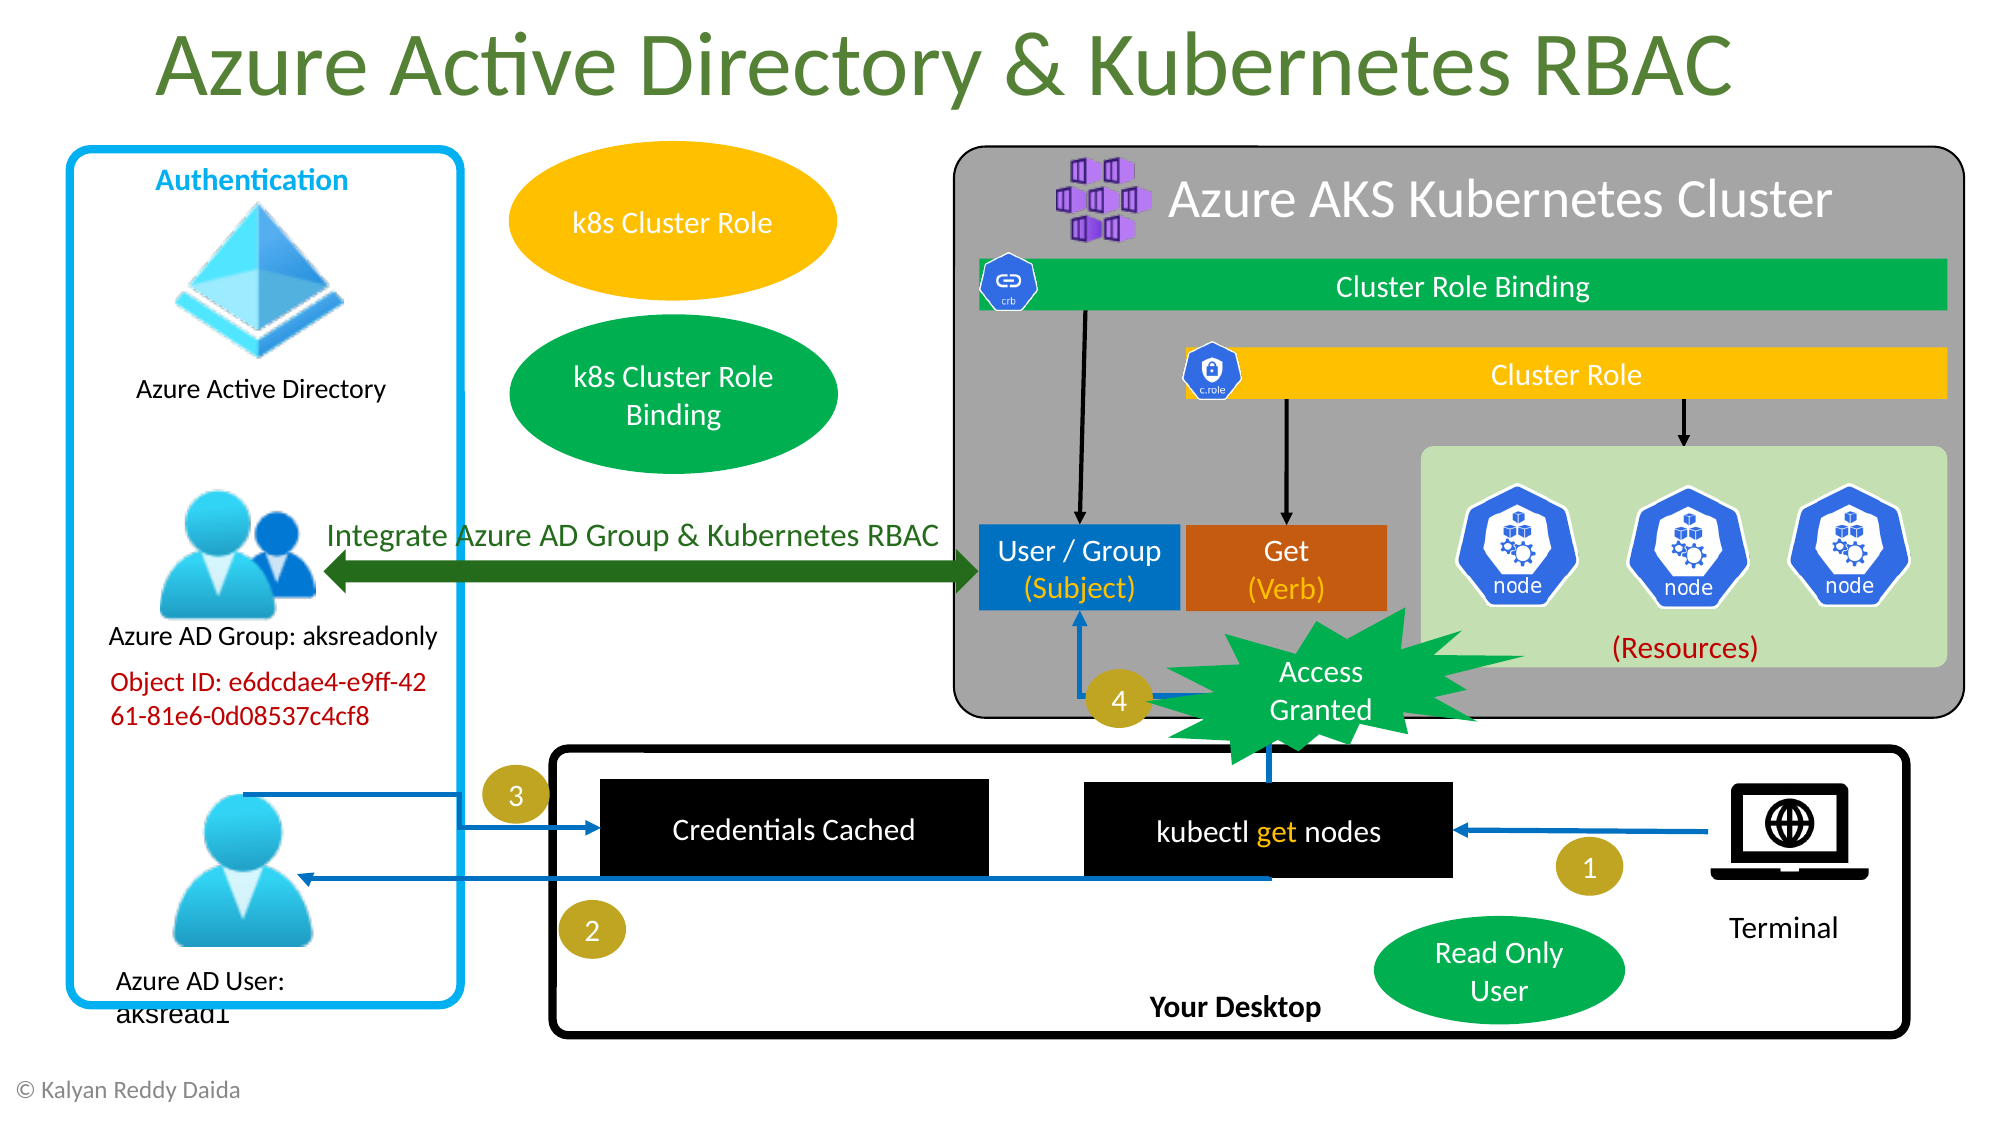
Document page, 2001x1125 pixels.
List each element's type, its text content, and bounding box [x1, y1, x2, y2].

text_box 2 [558, 899, 627, 959]
text_box Azure AD User: aksread1 [100, 1006, 412, 1037]
text_box Credentials Cached [601, 780, 776, 875]
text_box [1079, 310, 1086, 525]
text_box Integrate Azure AD Group & Kubernetes RBAC [321, 506, 776, 561]
picture [1707, 750, 1871, 914]
text_box k8s Cluster Role [508, 140, 838, 301]
text_box Authentication [140, 152, 367, 205]
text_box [1420, 445, 1948, 673]
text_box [405, 632, 439, 991]
picture [160, 477, 317, 634]
text_box Credentials Cached [789, 780, 988, 875]
text_box [789, 561, 979, 594]
text_box User / Group (Subject) [979, 524, 1181, 611]
footer © Kalyan Reddy Daida [0, 1058, 675, 1119]
text_box Integrate Azure AD Group & Kubernetes RBAC [789, 506, 980, 561]
picture [1056, 151, 1152, 248]
picture [167, 794, 320, 947]
text_box Read Only User [1373, 915, 1626, 1025]
picture [1455, 483, 1579, 607]
text_box Your Desktop [1134, 978, 1340, 1031]
picture [1626, 485, 1751, 609]
text_box [789, 748, 1907, 1036]
title Azure Active Directory & Kubernetes RBAC [137, 0, 1863, 147]
text_box [552, 748, 776, 827]
text_box Access Granted [1266, 607, 1478, 752]
text_box [69, 149, 461, 1006]
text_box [1088, 601, 1261, 792]
picture [1787, 483, 1911, 607]
picture [175, 196, 345, 366]
text_box [552, 880, 776, 1036]
text_box [953, 146, 1965, 718]
picture [978, 252, 1038, 311]
picture [1182, 340, 1242, 401]
text_box Get (Verb) [1186, 525, 1388, 612]
text_box Azure AKS Kubernetes Cluster [1155, 154, 1854, 237]
text_box [323, 561, 776, 594]
text_box Cluster Role [1246, 347, 1948, 399]
text_box 3 [482, 764, 550, 824]
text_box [781, 389, 785, 1125]
text_box [552, 829, 601, 875]
text_box Cluster Role Binding [1042, 258, 1948, 311]
text_box k8s Cluster Role Binding [509, 314, 838, 474]
